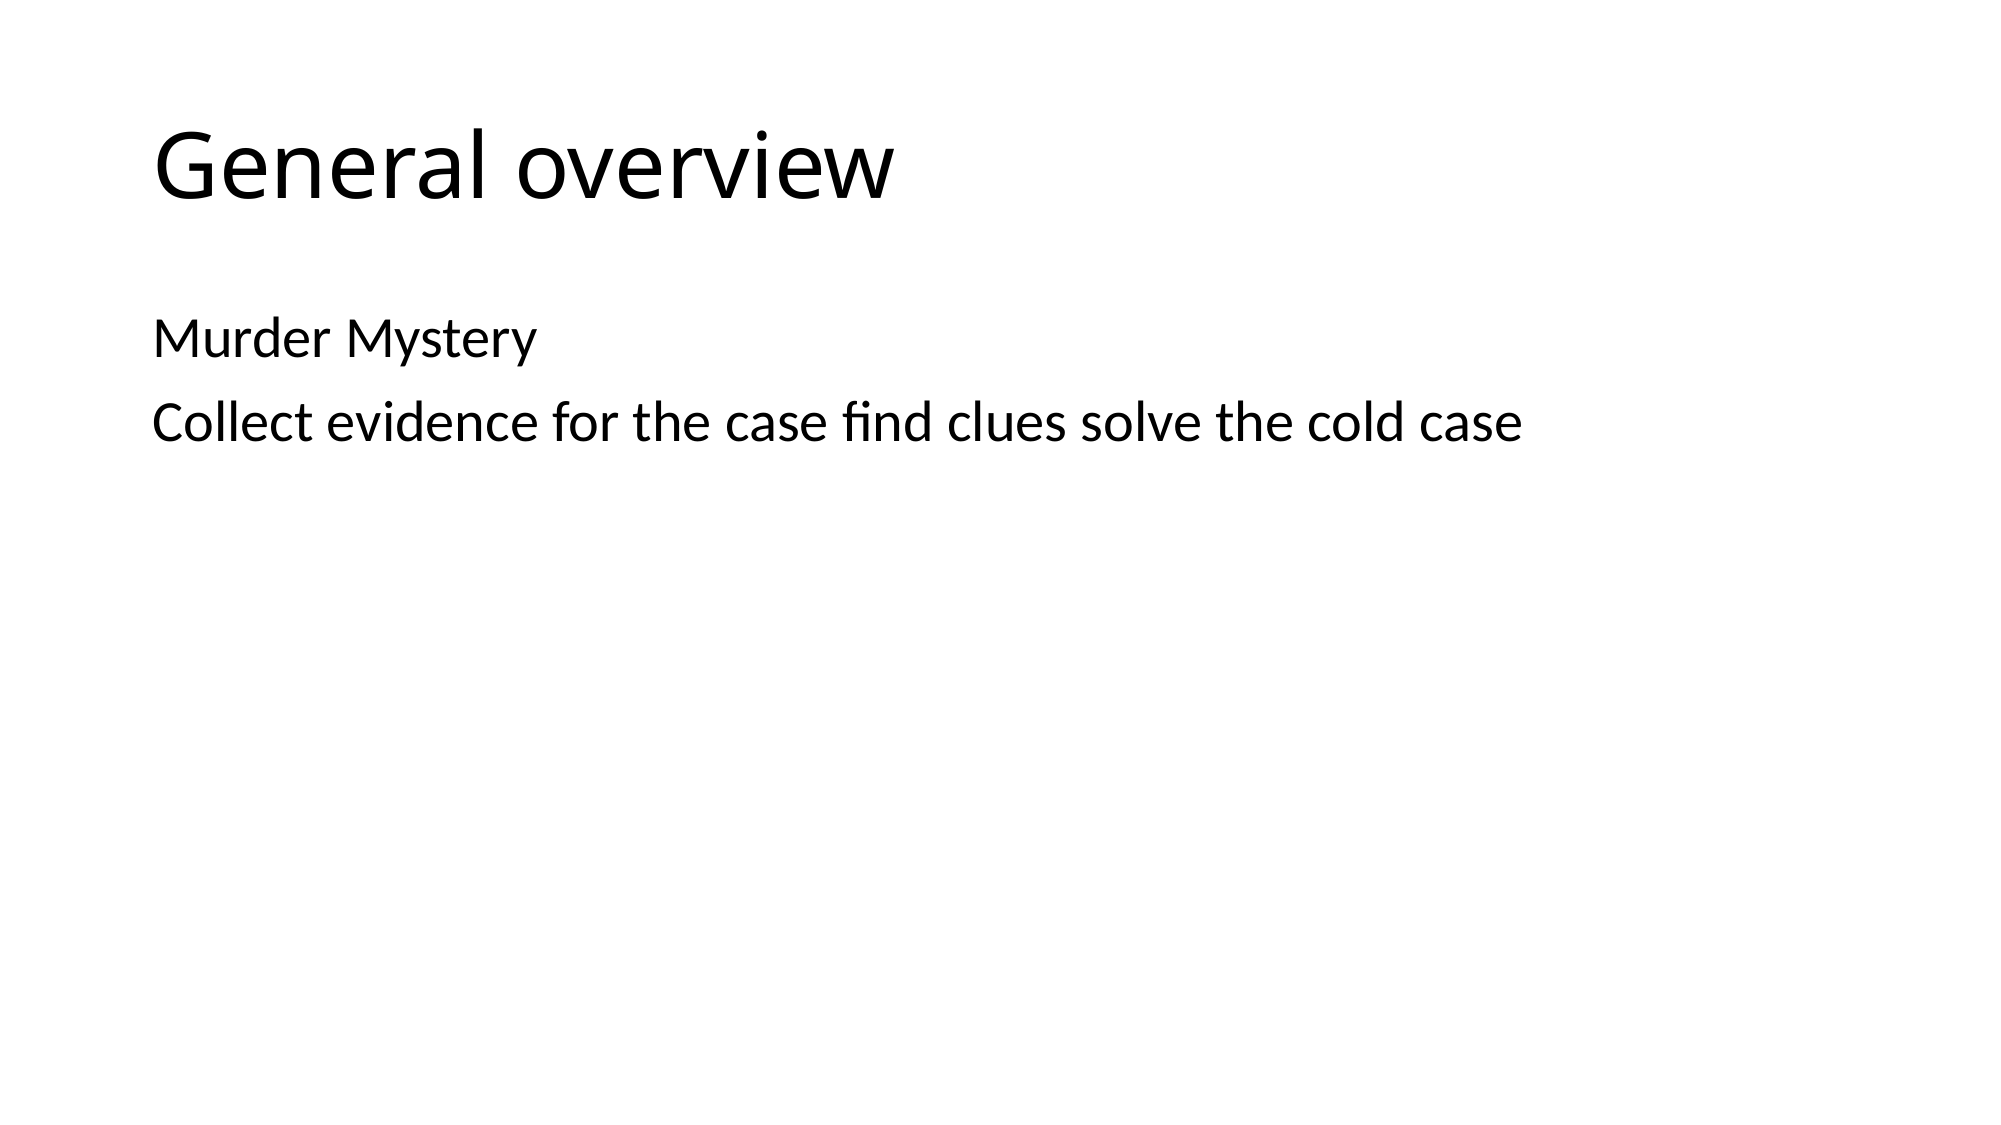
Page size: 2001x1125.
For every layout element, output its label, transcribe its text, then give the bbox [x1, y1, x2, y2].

list Murder Mystery Collect evidence for the case find clues solve the cold case [137, 299, 1863, 1014]
title General overview [137, 59, 1863, 278]
